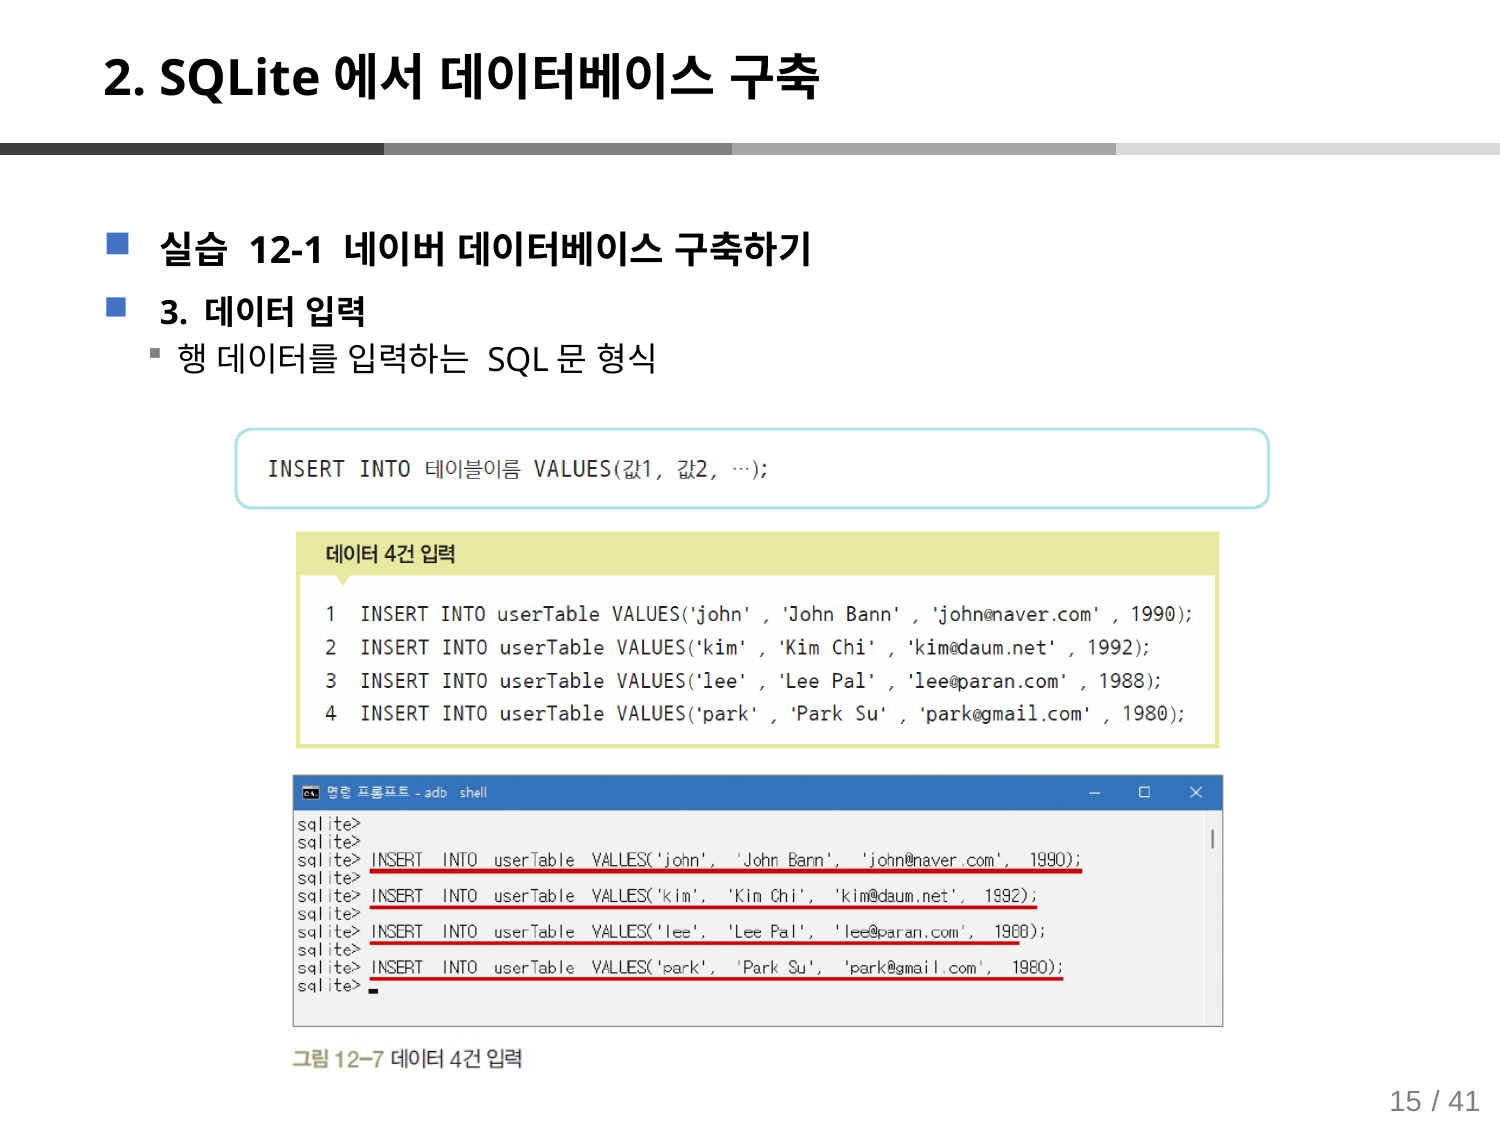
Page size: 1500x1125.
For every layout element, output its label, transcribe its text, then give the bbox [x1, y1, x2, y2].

picture [287, 770, 1227, 1070]
picture [287, 525, 1227, 758]
picture [226, 421, 1274, 517]
list 실습 12-1 네이버 데이터베이스 구축하기 3. 데이터 입력 행 데이터를 입력하는 SQL문 형식 [88, 196, 1436, 1083]
title 2. SQLite에서 데이터베이스 구축 [88, 30, 1211, 121]
